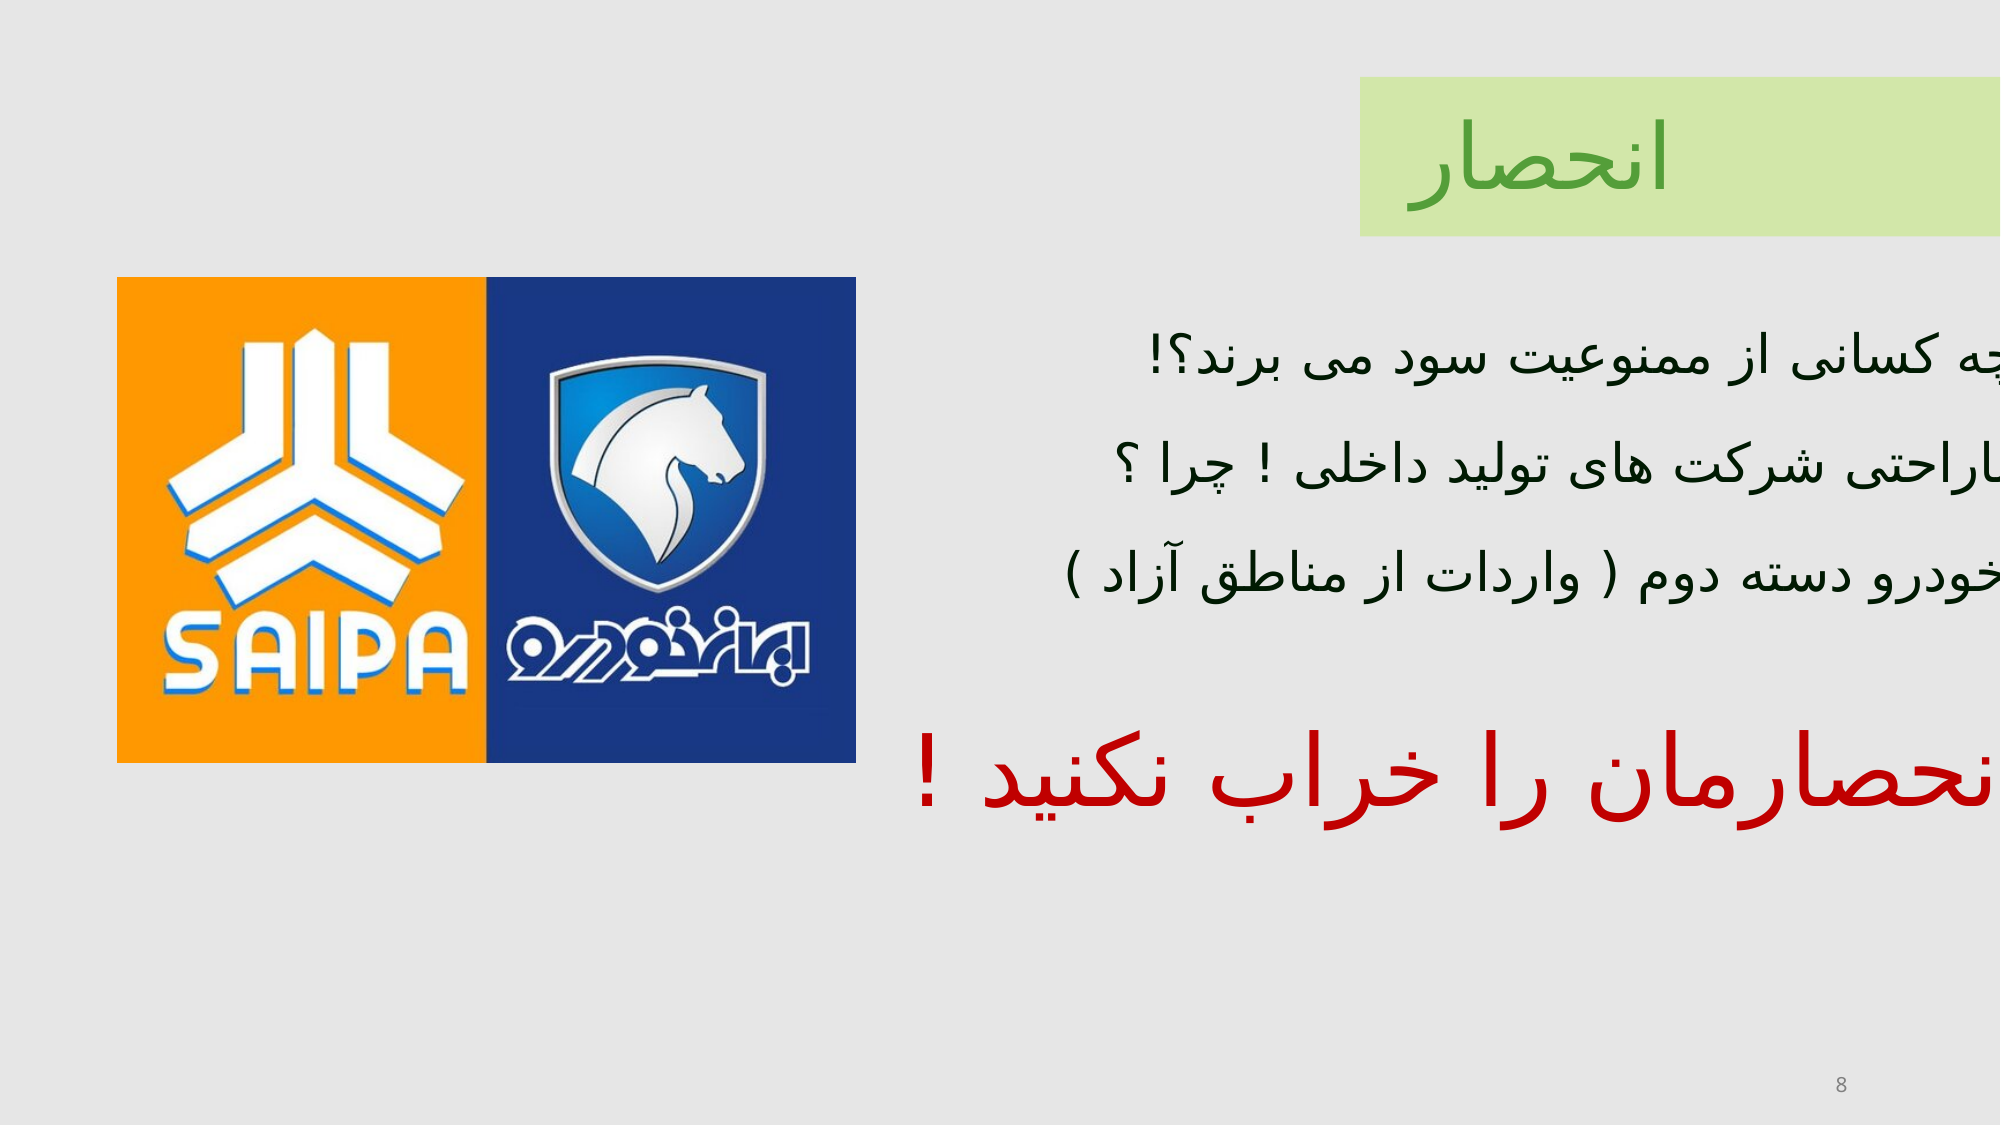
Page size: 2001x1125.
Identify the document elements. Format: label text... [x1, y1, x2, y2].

picture [117, 277, 856, 763]
text_box خودرو دسته دوم ( واردات از مناطق آزاد ) [1048, 530, 2000, 610]
text_box انحصارمان را خراب نکنید ! [861, 699, 2000, 835]
text_box انحصار [1396, 90, 1689, 215]
slide_number 8 [1412, 1068, 1863, 1103]
text_box چه کسانی از ممنوعیت سود می برند؟! [1130, 311, 2000, 392]
text_box ناراحتی شرکت های تولید داخلی ! چرا ؟ [1081, 421, 2000, 501]
